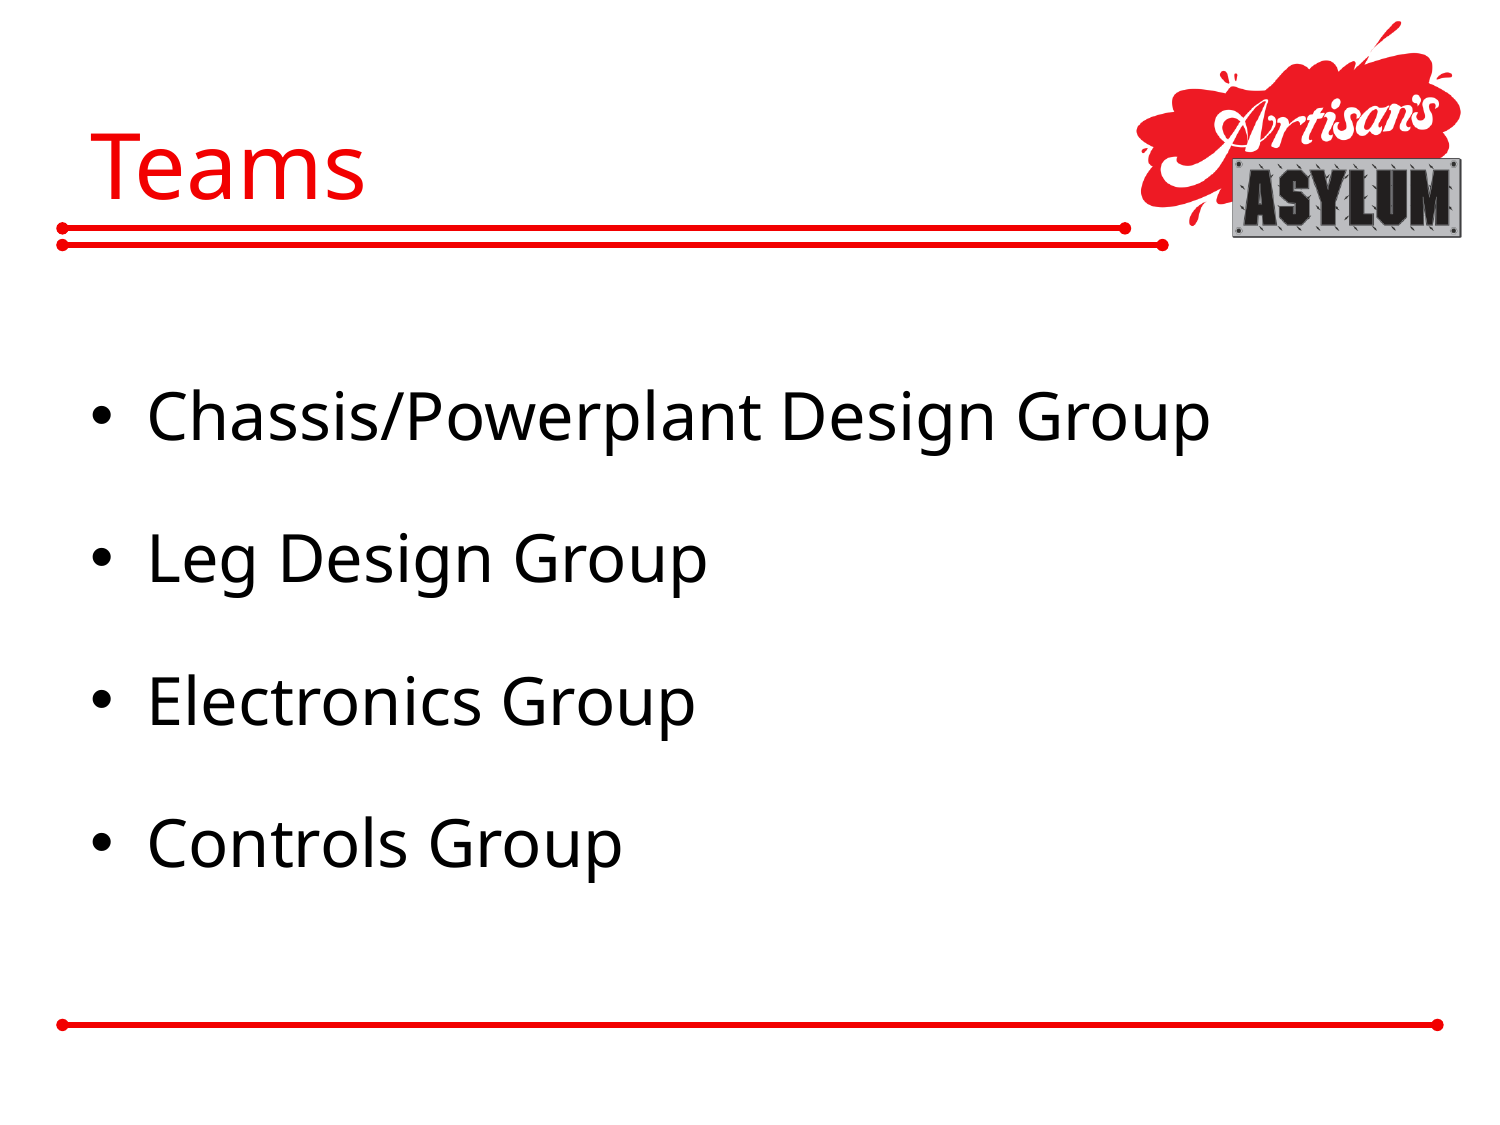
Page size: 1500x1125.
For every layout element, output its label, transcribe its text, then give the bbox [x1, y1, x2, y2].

title Teams [74, 37, 1113, 226]
picture [1125, 11, 1475, 250]
list Chassis/Powerplant Design Group Leg Design Group Electronics Group Controls Group [74, 249, 1426, 1006]
